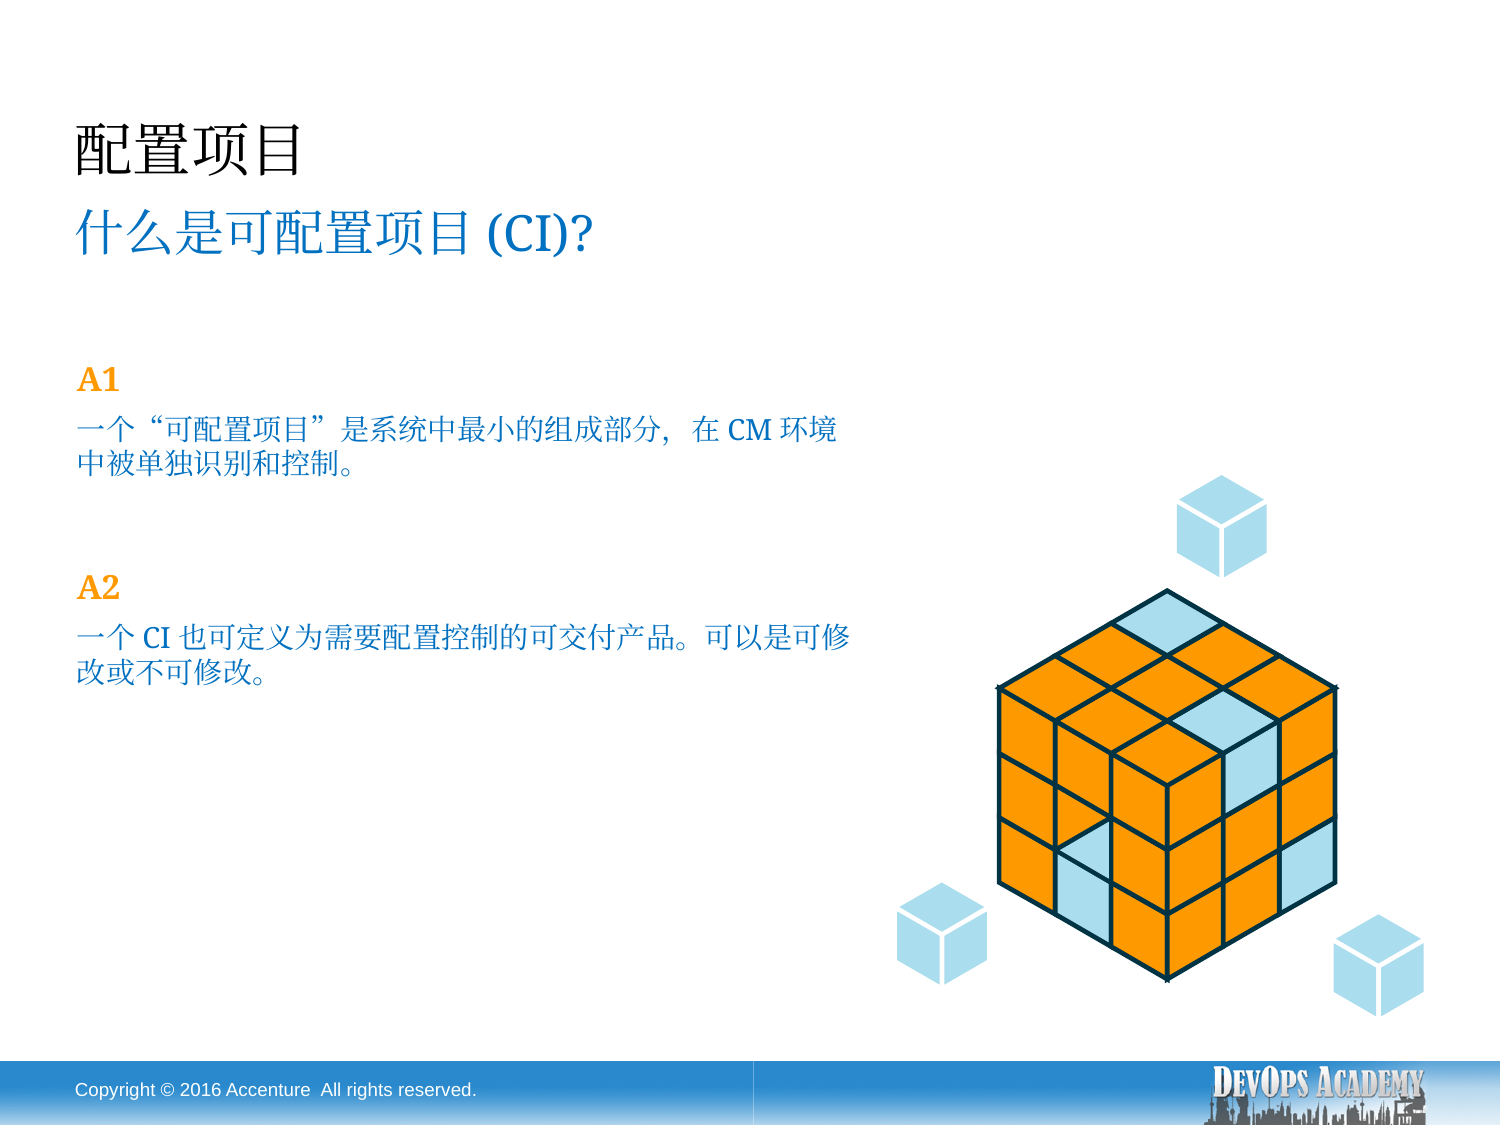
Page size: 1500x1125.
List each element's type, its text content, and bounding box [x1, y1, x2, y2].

list 什么是可配置项目(CI)? [74, 193, 1426, 259]
text_box A1 一个“可配置项目”是系统中最小的组成部分，在CM环境中被单独识别和控制。 [76, 351, 856, 489]
picture [0, 1061, 1500, 1125]
text_box A2 一个CI也可定义为需要配置控制的可交付产品。可以是可修改或不可修改。 [76, 559, 856, 697]
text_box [896, 474, 1424, 1017]
title 配置项目 [74, 19, 1426, 184]
footer Copyright © 2016 Accenture All rights reserved. [74, 1078, 666, 1100]
